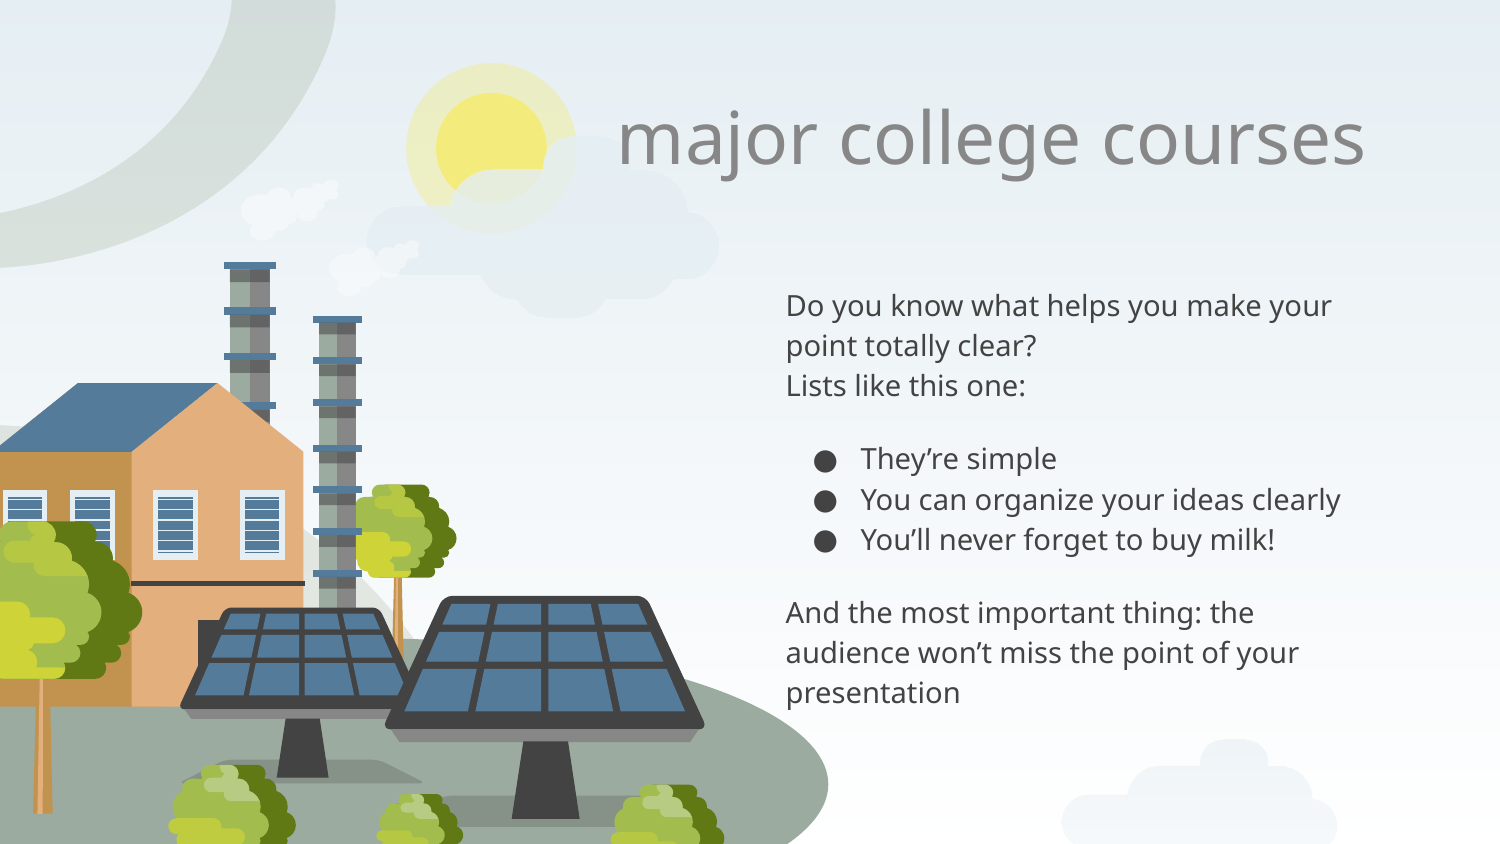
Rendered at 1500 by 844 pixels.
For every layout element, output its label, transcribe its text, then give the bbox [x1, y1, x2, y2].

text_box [0, 179, 829, 844]
subtitle Do you know what helps you make your point totally clear? Lists like this one: They’re simple You can organize your ideas clearly You’ll never forget to buy milk! And the most important thing: the audience won’t miss the point of your presentation [833, 266, 1381, 680]
title major college courses [117, 100, 1383, 195]
